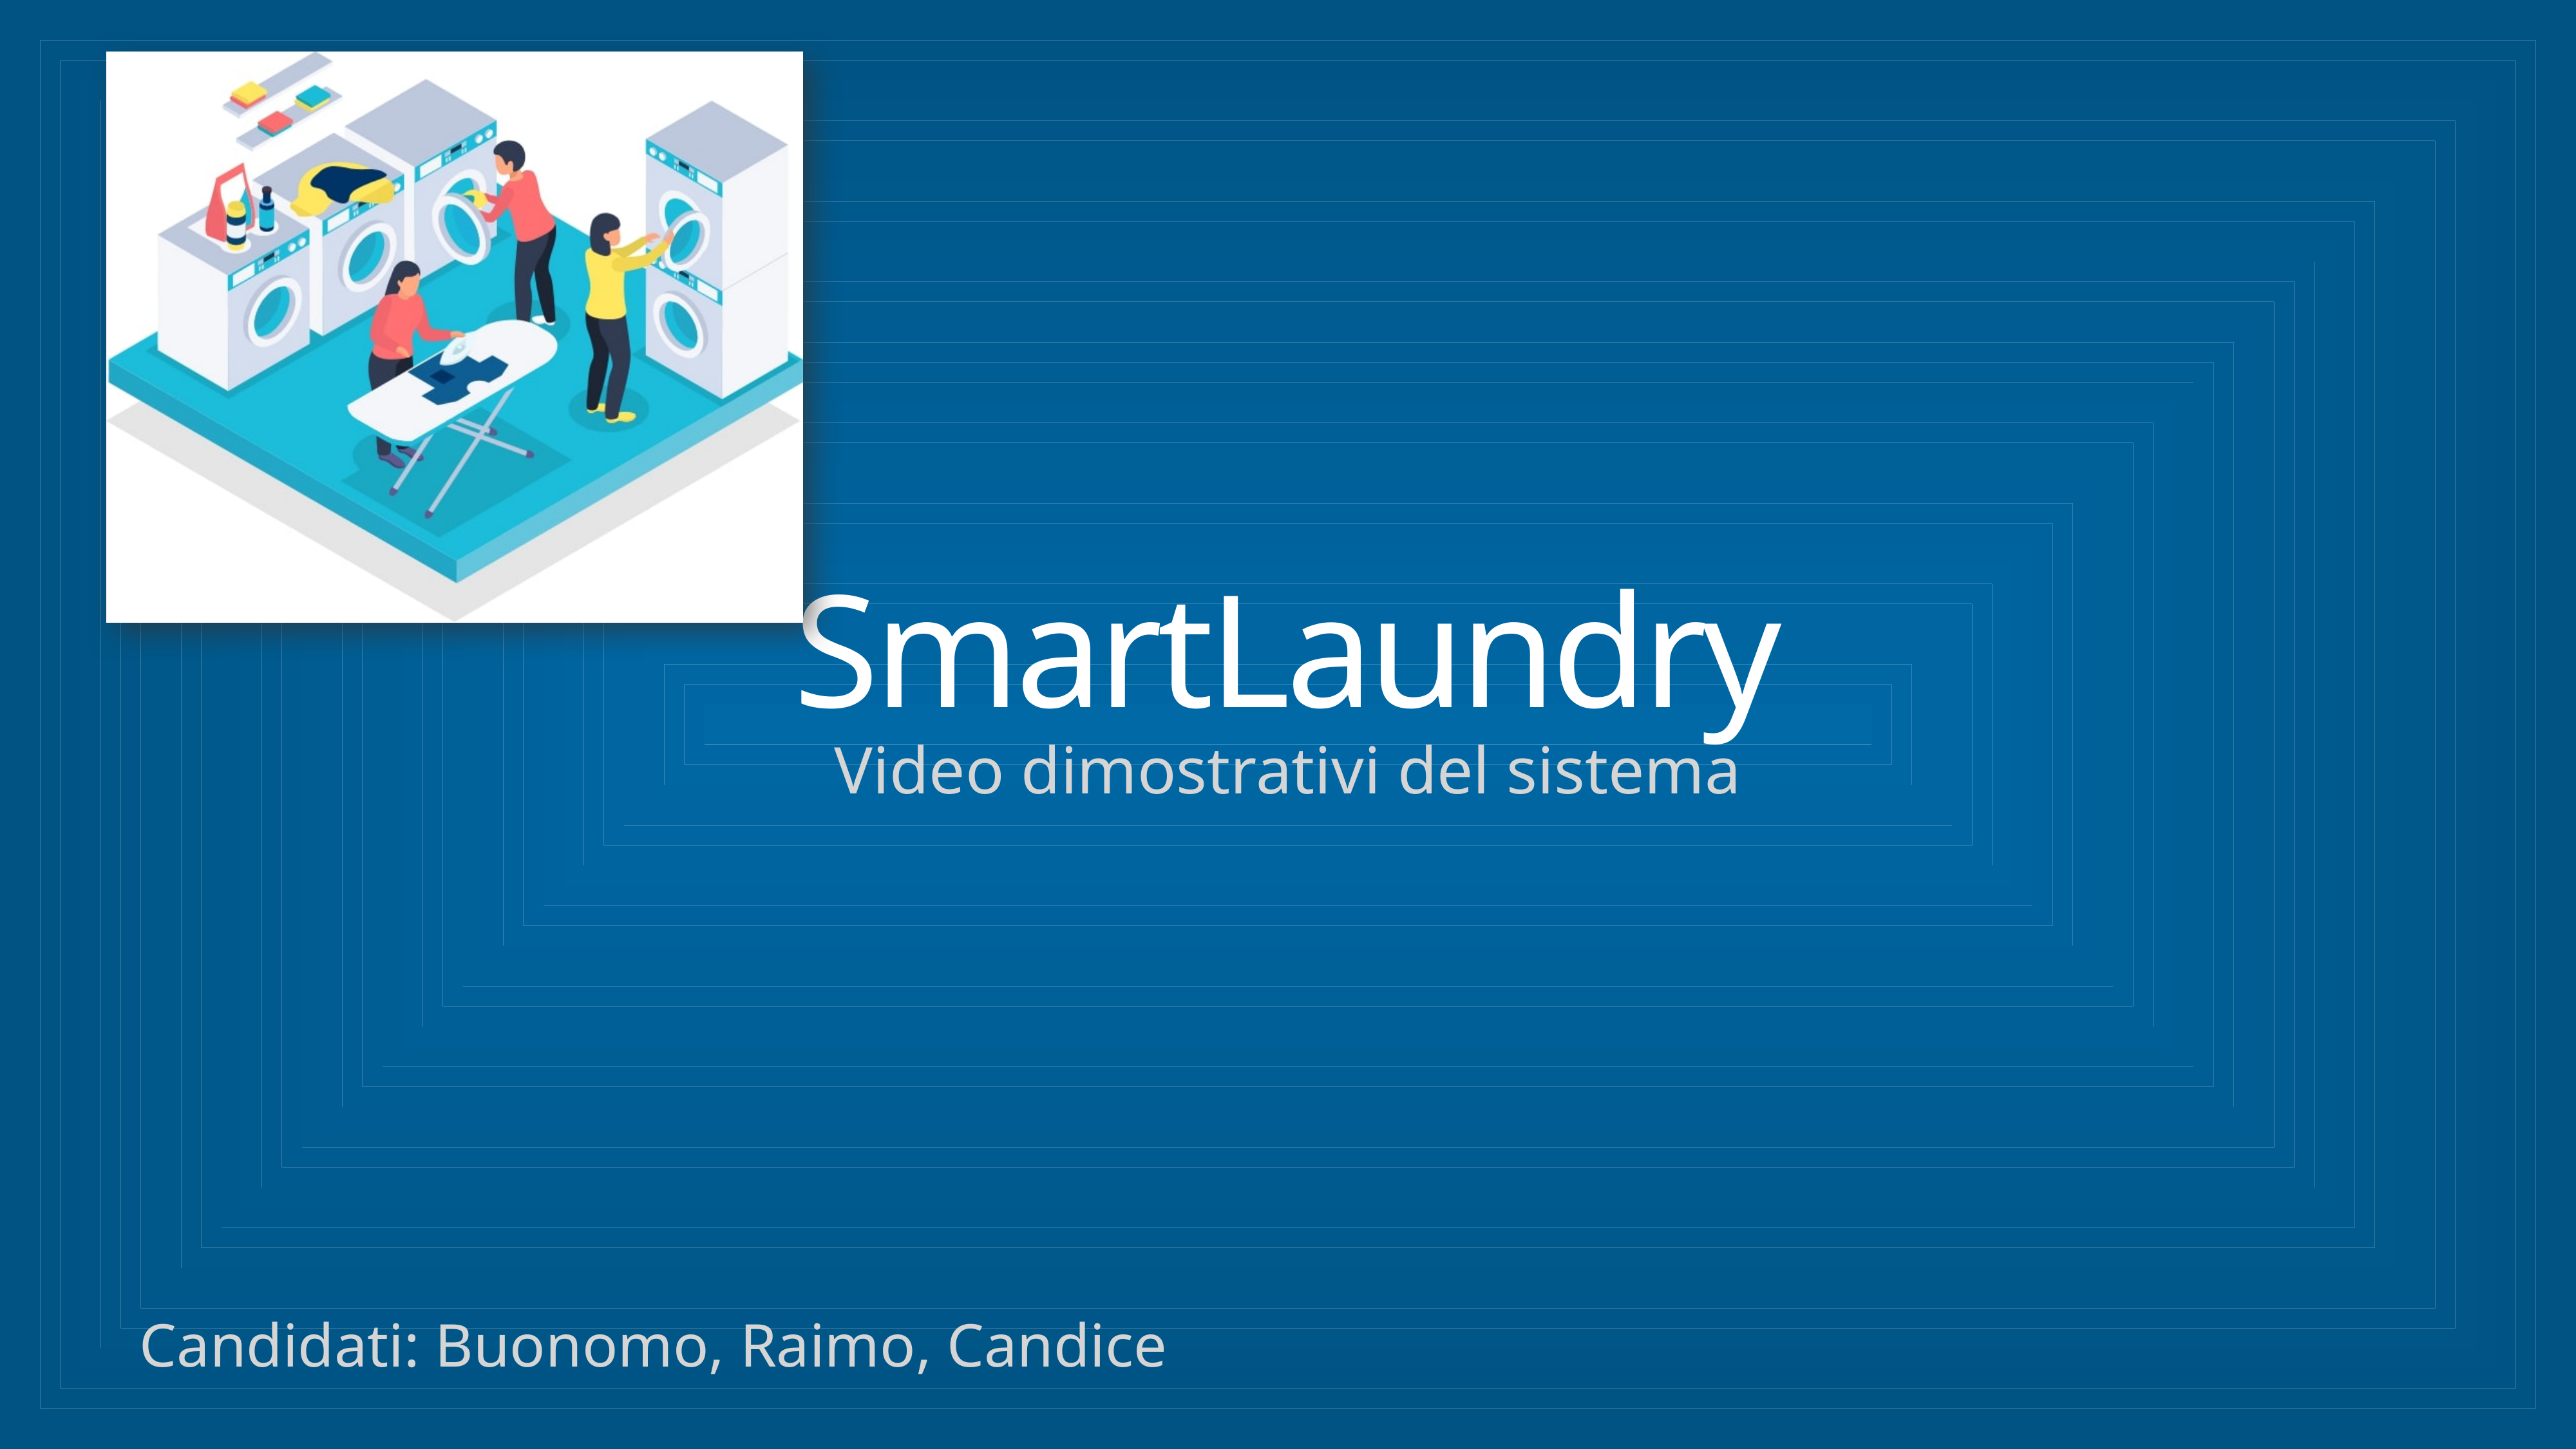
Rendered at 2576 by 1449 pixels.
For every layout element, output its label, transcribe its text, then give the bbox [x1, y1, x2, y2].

title SmartLaundry [133, 336, 2443, 748]
text_box Video dimostrativi del sistema [660, 724, 1915, 811]
text_box Candidati: Buonomo, Raimo, Candice [134, 1299, 2442, 1388]
picture [106, 51, 804, 623]
